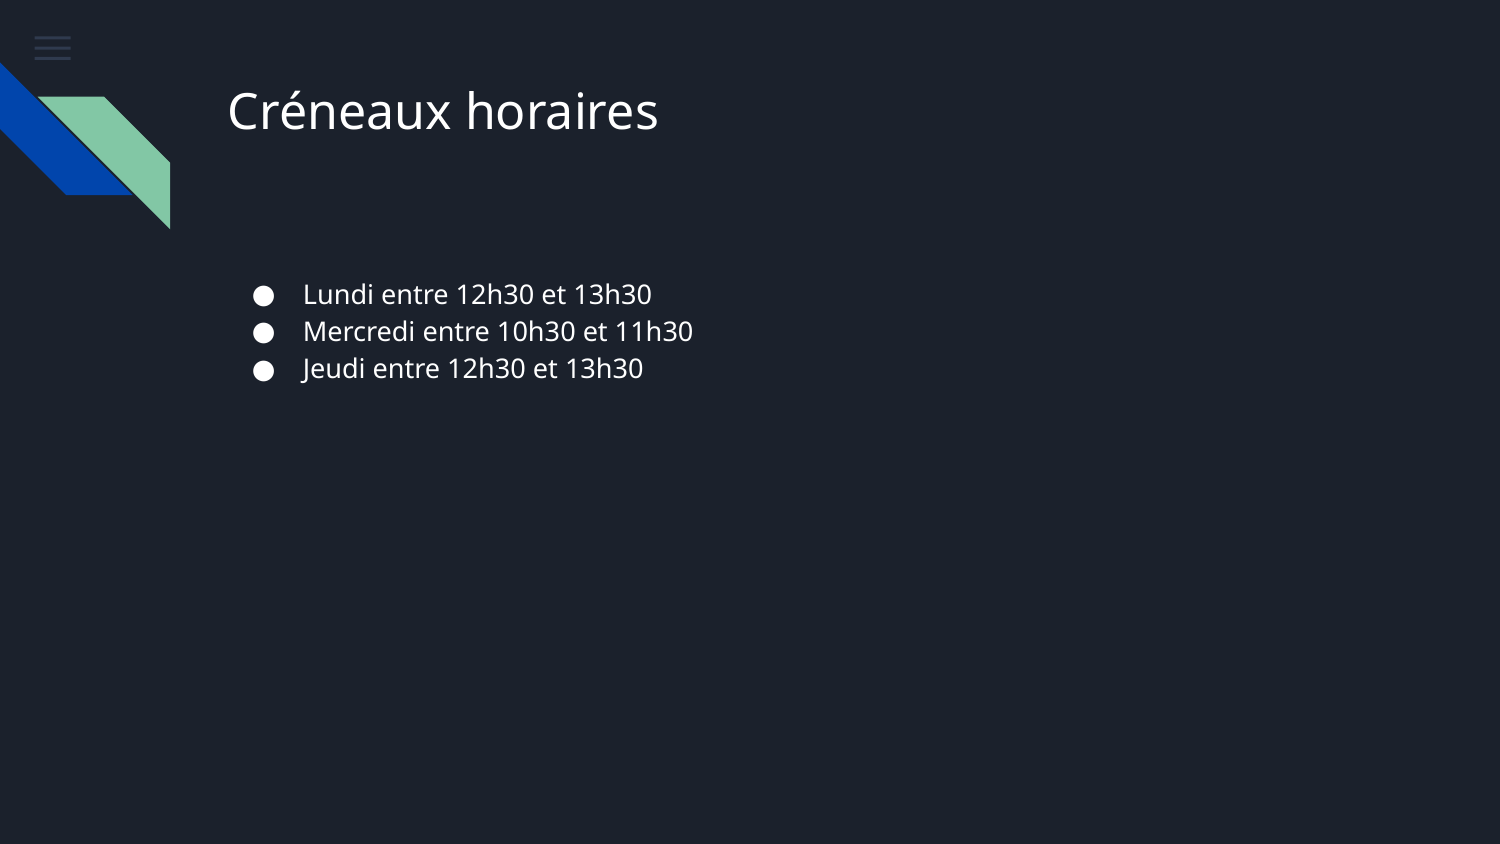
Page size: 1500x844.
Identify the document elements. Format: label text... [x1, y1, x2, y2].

list Lundi entre 12h30 et 13h30 Mercredi entre 10h30 et 11h30 Jeudi entre 12h30 et 13h30 [212, 257, 1368, 735]
title Créneaux horaires [212, 64, 1368, 215]
